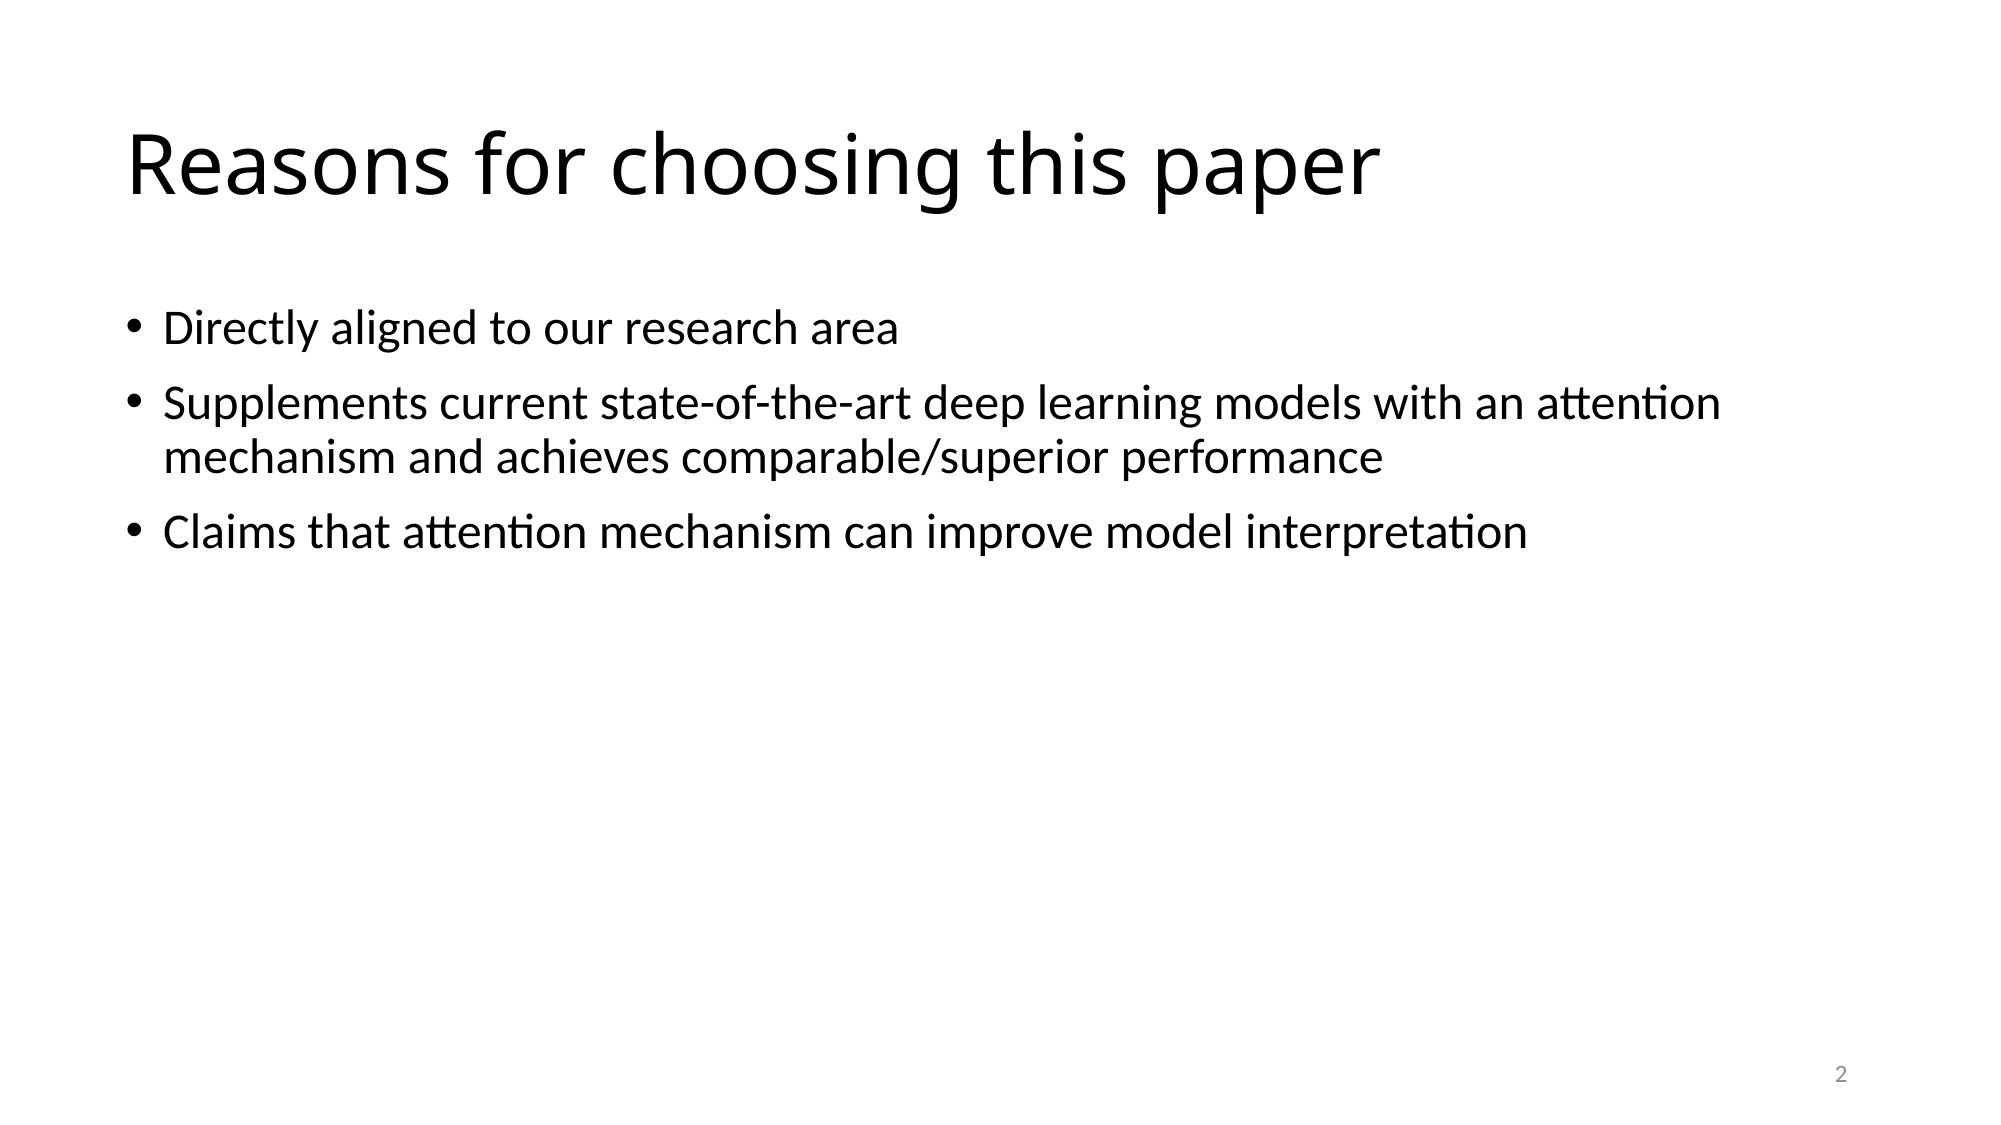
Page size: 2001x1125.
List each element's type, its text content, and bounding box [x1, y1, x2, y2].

title Reasons for choosing this paper [110, 58, 1890, 277]
list Directly aligned to our research area Supplements current state-of-the-art deep learning models with an attention mechanism and achieves comparable/superior performance Claims that attention mechanism can improve model interpretation [110, 293, 1890, 1008]
slide_number 2 [1412, 1042, 1863, 1103]
